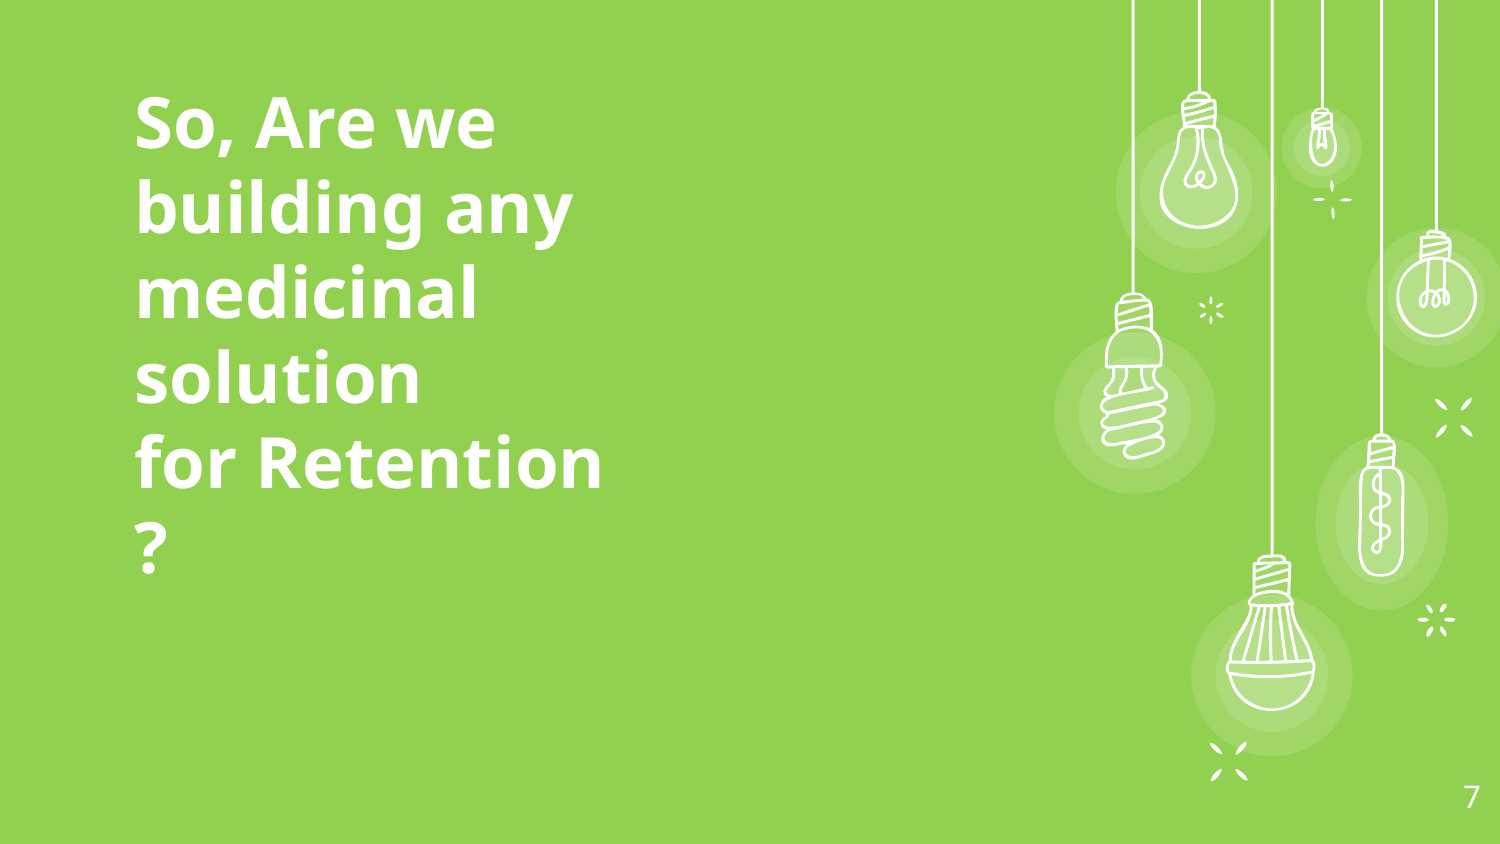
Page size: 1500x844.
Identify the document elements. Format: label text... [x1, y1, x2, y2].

text_box So, Are we building any medicinal solution for Retention ? [119, 70, 635, 595]
slide_number 7 [1426, 766, 1482, 832]
